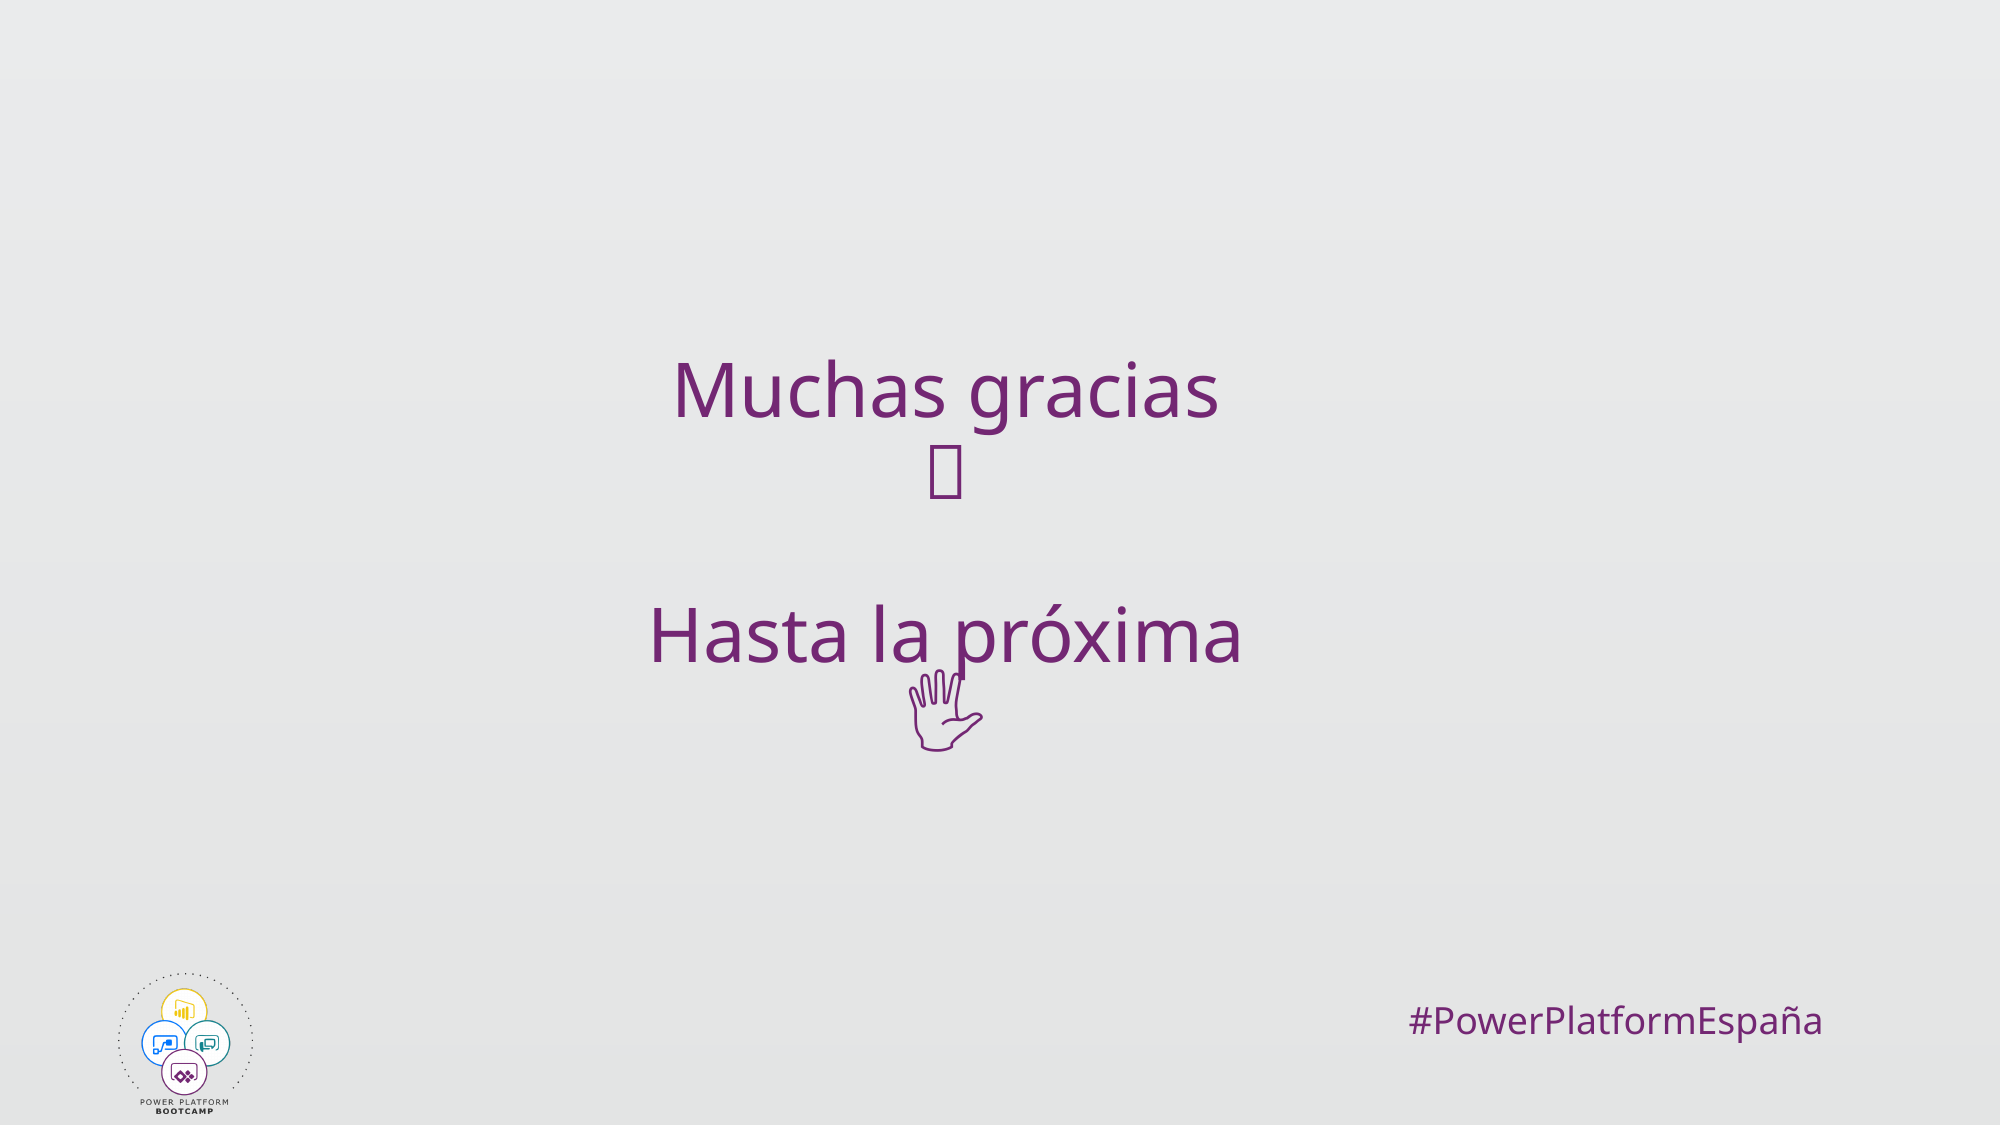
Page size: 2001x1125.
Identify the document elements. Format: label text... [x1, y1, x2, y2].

picture [118, 973, 253, 1114]
title Muchas gracias 👏 Hasta la próxima 🖐 [137, 341, 1755, 771]
